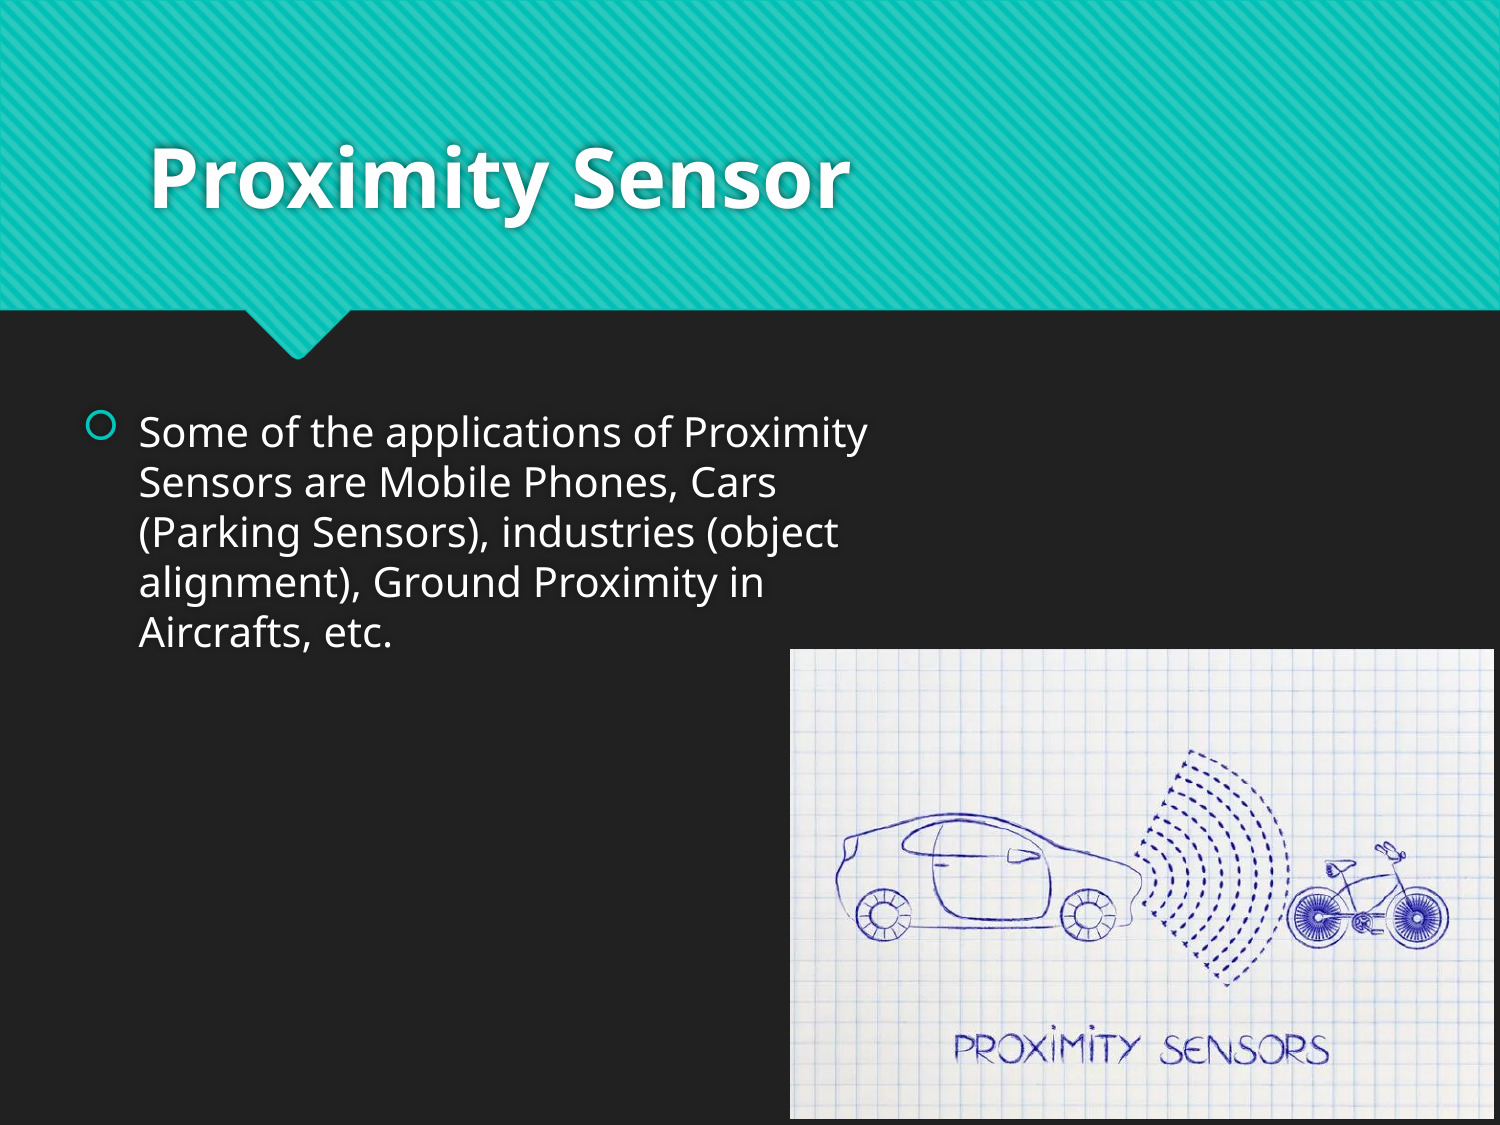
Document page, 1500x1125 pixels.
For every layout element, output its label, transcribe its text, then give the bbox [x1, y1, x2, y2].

title Proximity Sensor [132, 73, 1368, 233]
list Some of the applications of Proximity Sensors are Mobile Phones, Cars (Parking Sensors), industries (object alignment), Ground Proximity in Aircrafts, etc. [67, 348, 932, 713]
picture [790, 649, 1494, 1119]
